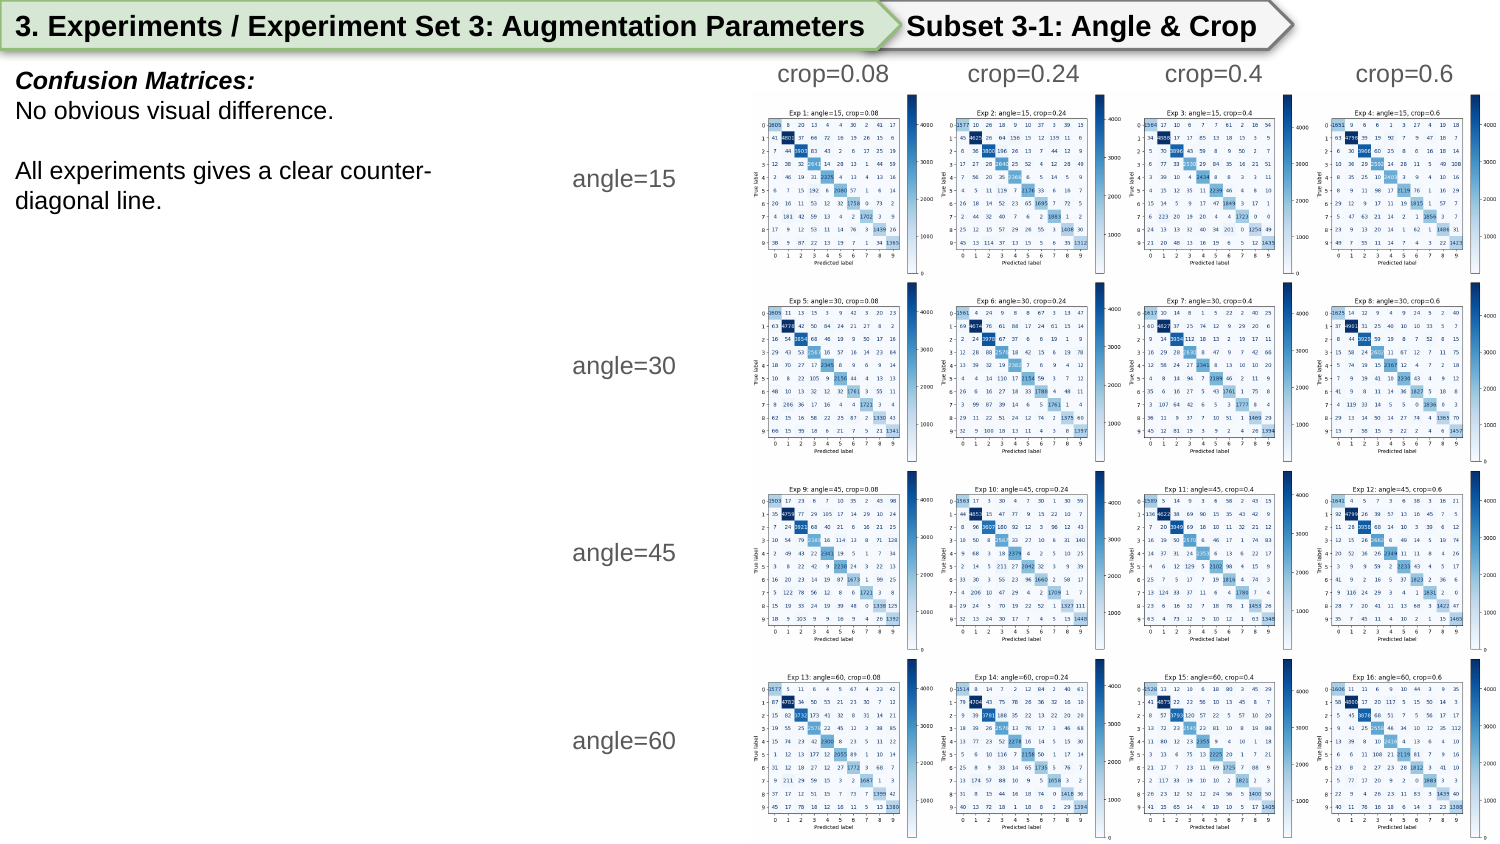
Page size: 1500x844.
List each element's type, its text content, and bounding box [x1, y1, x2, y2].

text_box angle=15 [513, 147, 737, 208]
text_box angle=60 [512, 709, 737, 770]
text_box Subset 3-1: Angle & Crop [885, 0, 1294, 41]
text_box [737, 42, 1500, 104]
text_box Confusion Matrices: No obvious visual difference. All experiments gives a clear counter-diagonal line. [0, 49, 513, 230]
text_box angle=30 [512, 334, 737, 395]
picture [749, 91, 1500, 844]
text_box 3. Experiments / Experiment Set 3: Augmentation Parameters [0, 0, 902, 50]
text_box angle=45 [512, 521, 737, 582]
